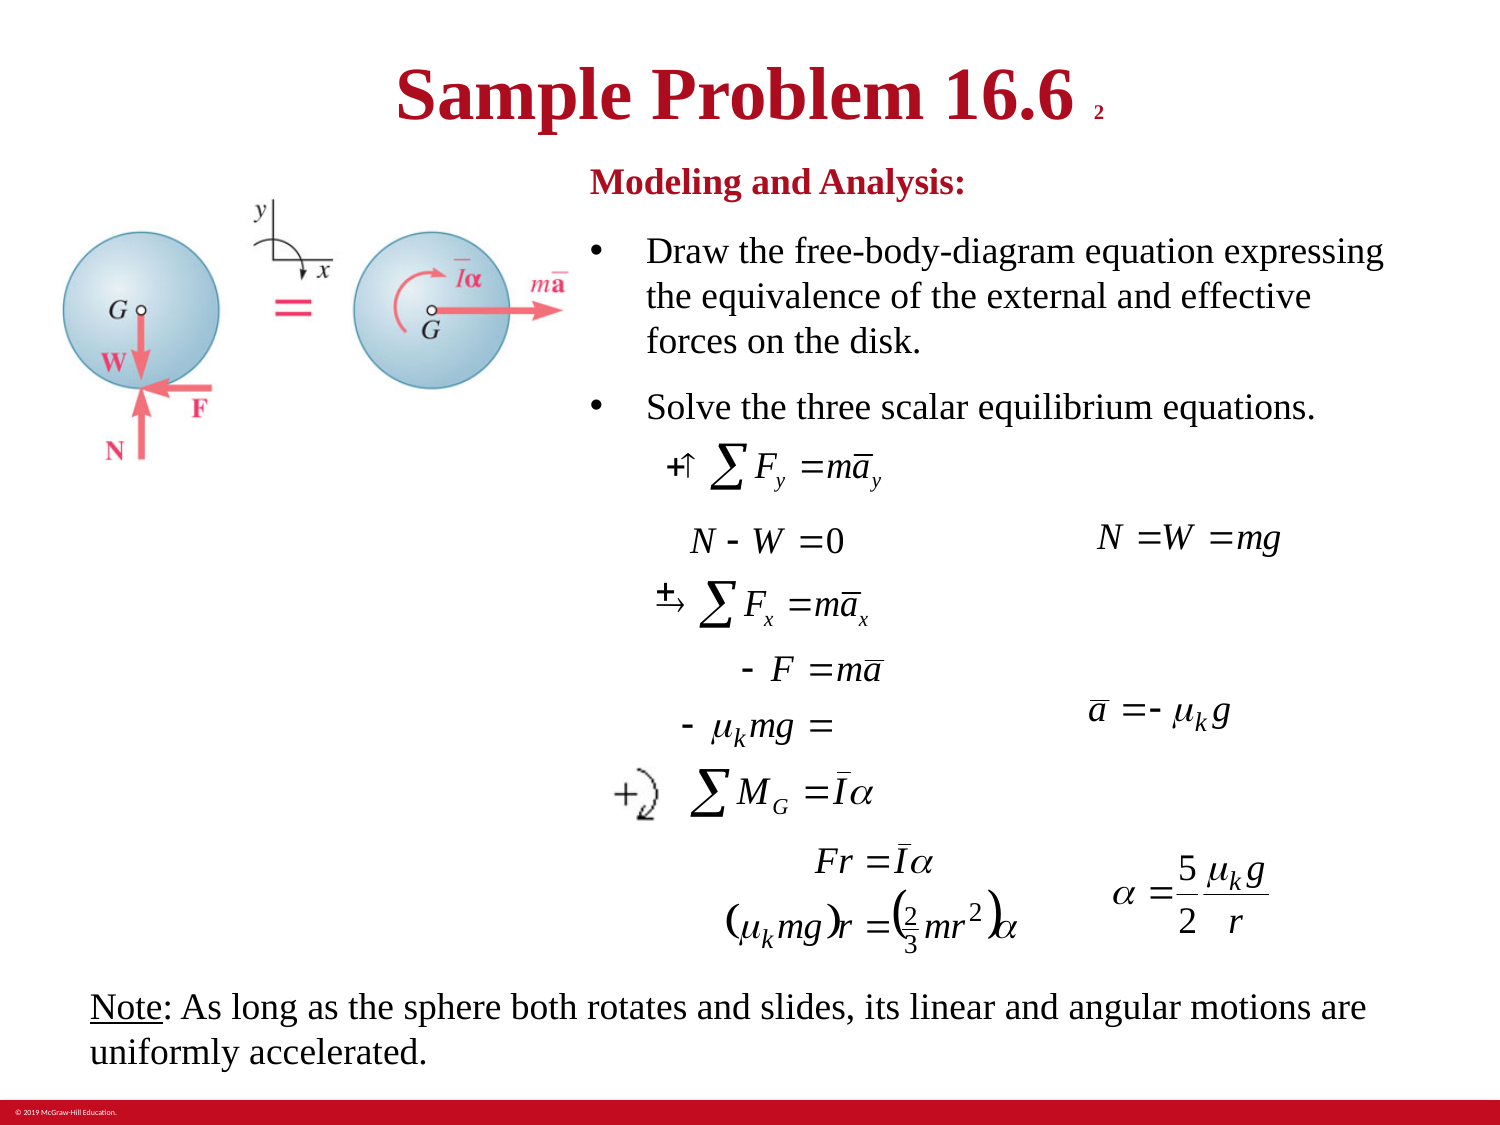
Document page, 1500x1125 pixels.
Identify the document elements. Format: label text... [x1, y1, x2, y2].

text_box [677, 650, 889, 754]
picture [62, 199, 569, 461]
list Note: As long as the sphere both rotates and slides, its linear and angular motions are uniformly accelerated. [75, 975, 1425, 1070]
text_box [1091, 518, 1288, 563]
title Sample Problem 16.6 2 [75, 37, 1425, 138]
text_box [684, 521, 848, 560]
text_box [659, 437, 889, 501]
list Solve the three scalar equilibrium equations. [575, 375, 1425, 433]
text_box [684, 762, 882, 828]
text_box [1084, 688, 1237, 737]
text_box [722, 837, 1025, 961]
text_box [649, 574, 876, 639]
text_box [1109, 847, 1275, 938]
picture [612, 766, 661, 823]
list Modeling and Analysis: Draw the free-body-diagram equation expressing the equivalence of the external and effective forces on the disk. [575, 149, 1425, 368]
